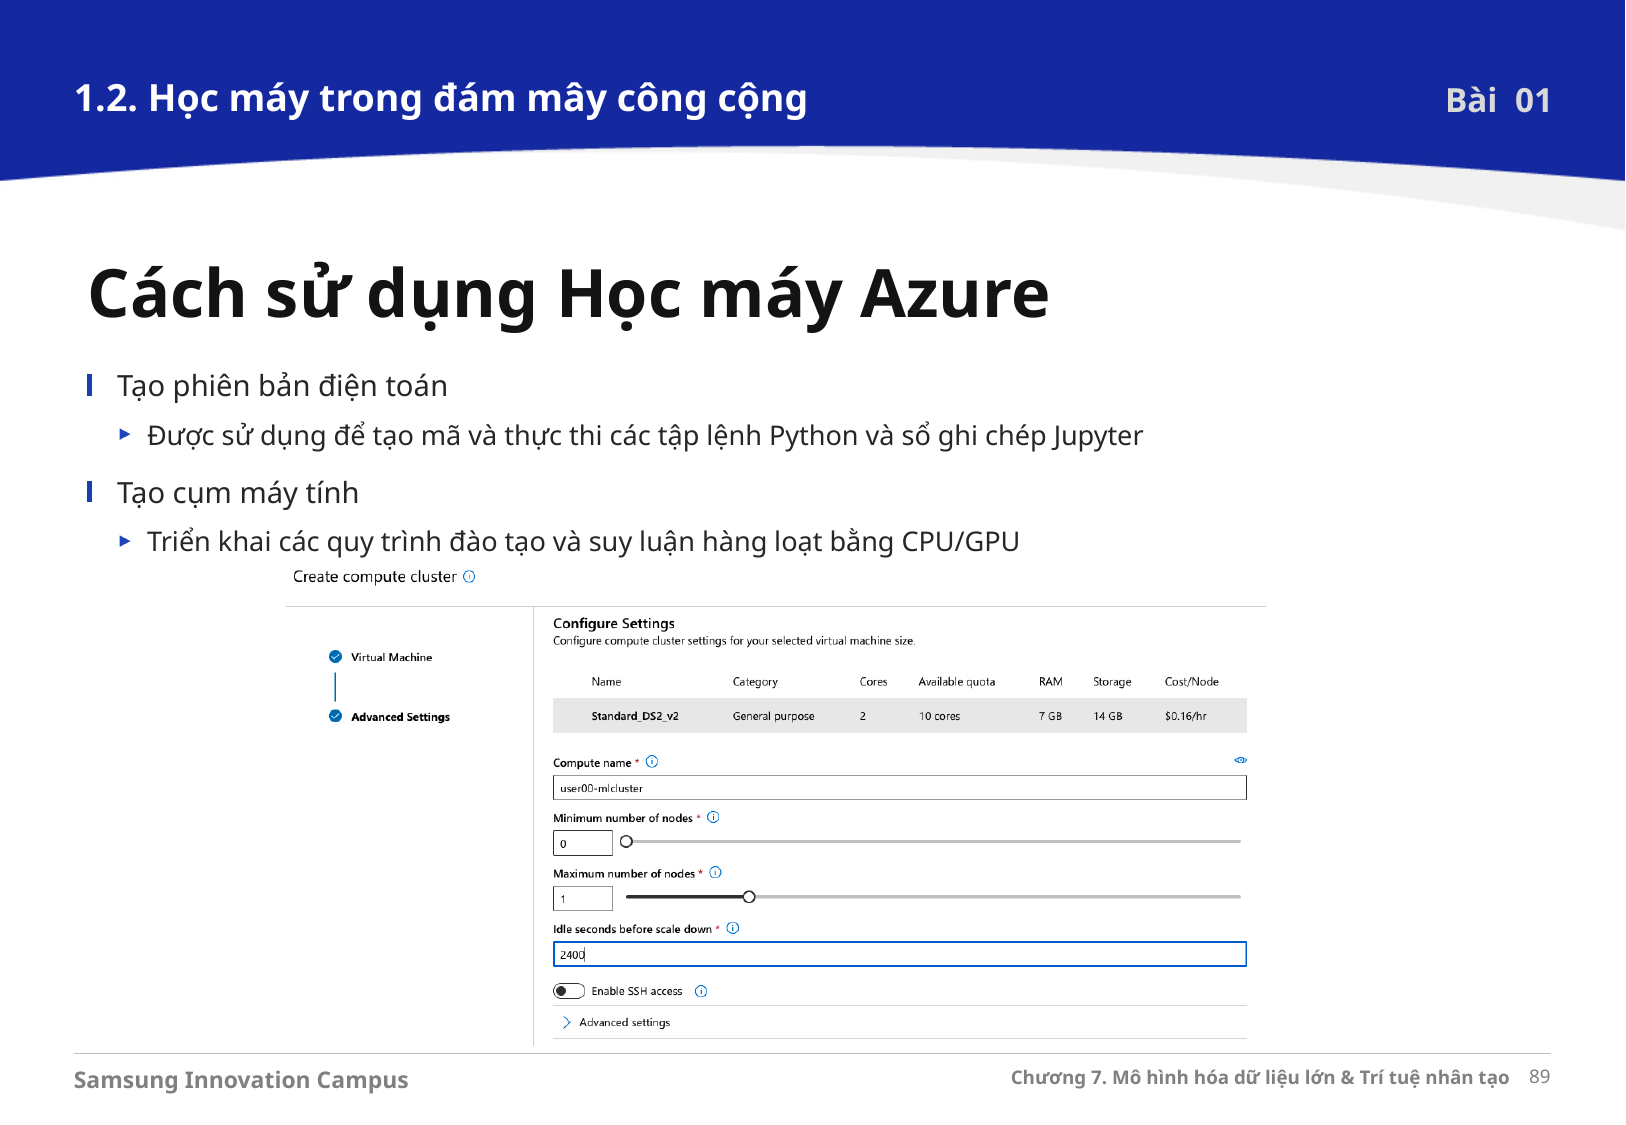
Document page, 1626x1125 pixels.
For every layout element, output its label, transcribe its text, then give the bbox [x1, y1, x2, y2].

list Tạo phiên bản điện toán Được sử dụng để tạo mã và thực thi các tập lệnh Python và sổ ghi chép Jupyter Tạo cụm máy tính Triển khai các quy trình đào tạo và suy luận hàng loạt bằng CPU/GPU [87, 365, 1531, 516]
list 1.2. Học máy trong đám mây công cộng [73, 73, 980, 119]
list Cách sử dụng Học máy Azure [87, 249, 1531, 331]
list Bài 01 [1423, 79, 1554, 120]
picture [0, 0, 1625, 1125]
